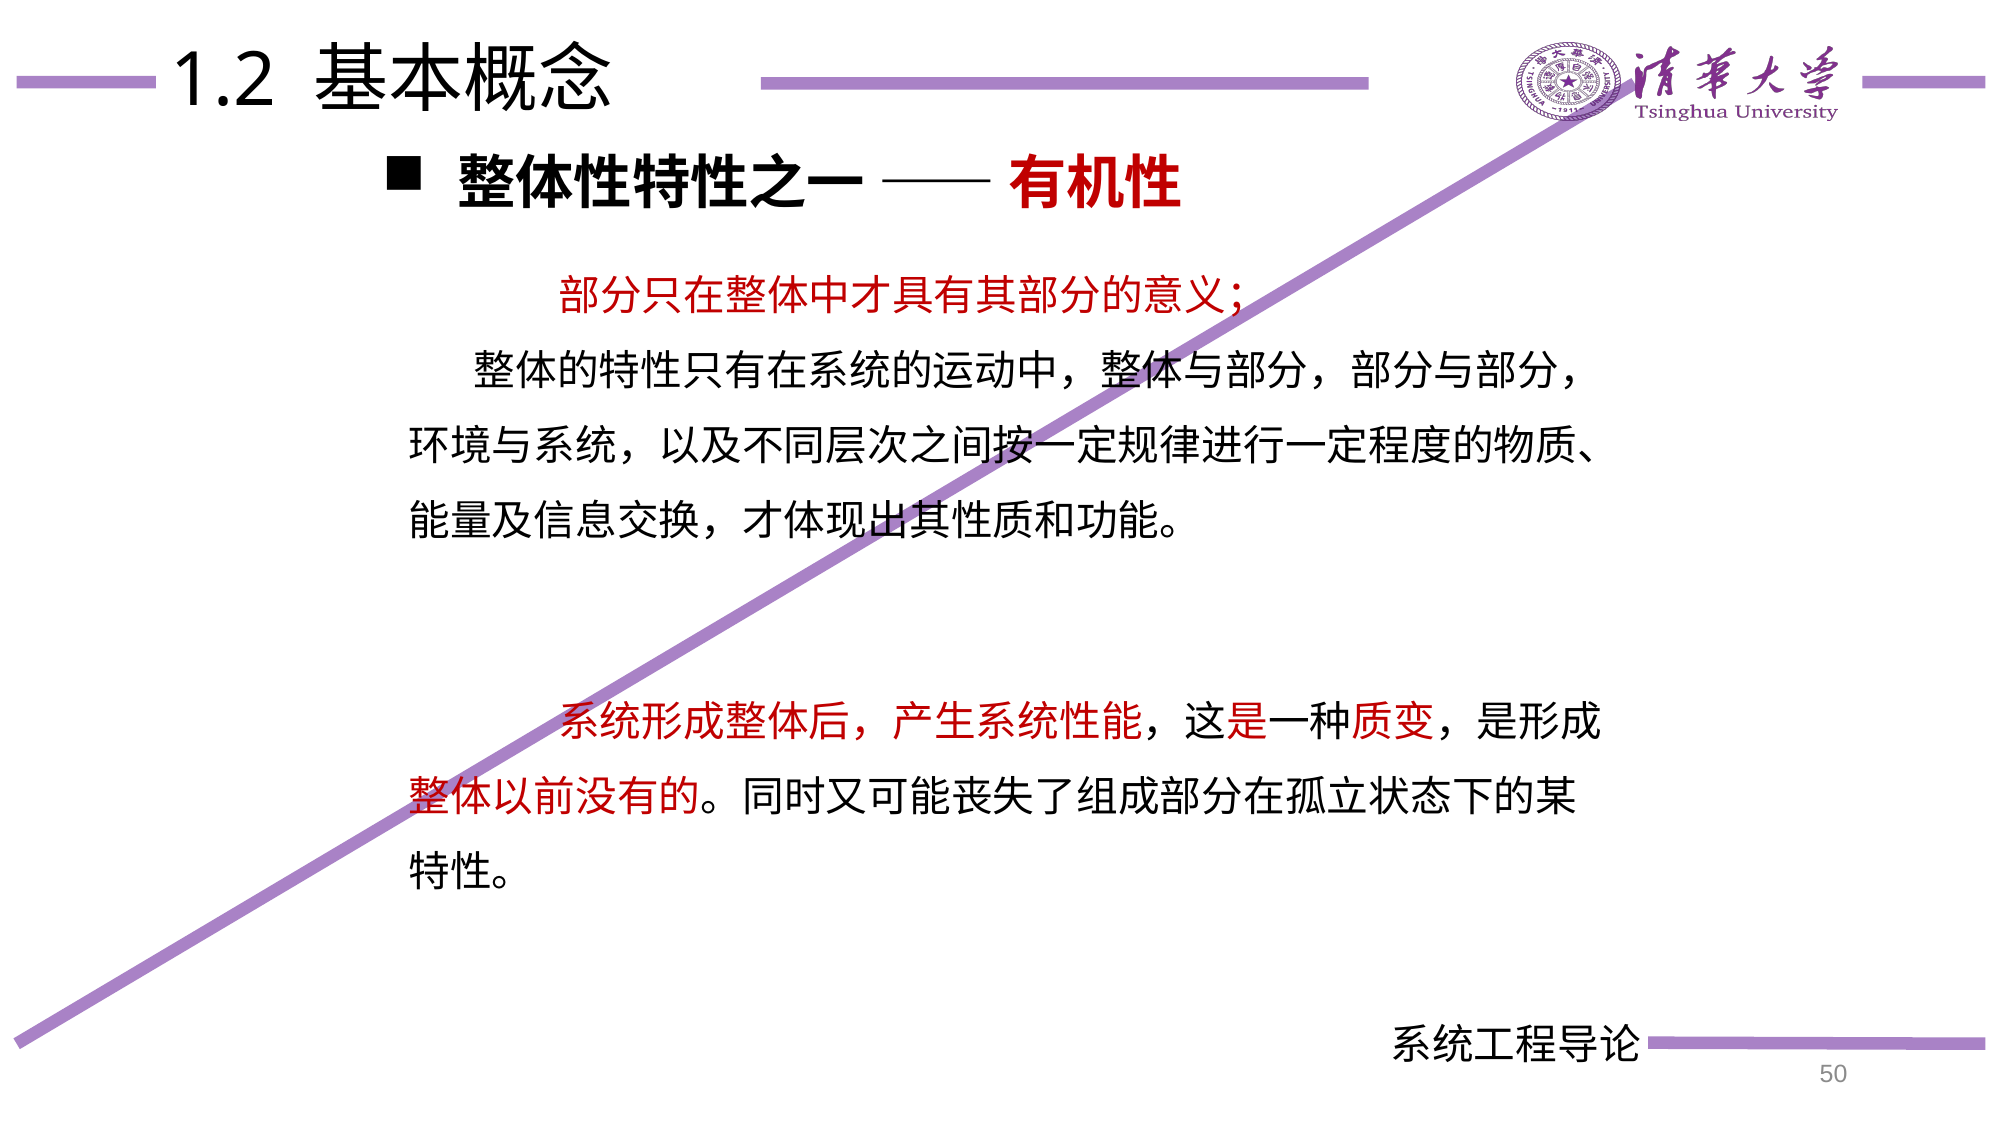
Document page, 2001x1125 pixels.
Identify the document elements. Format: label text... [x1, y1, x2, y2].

title 1.2 基本概念 [155, 0, 1881, 190]
text_box 部分只在整体中才具有其部分的意义； 整体的特性只有在系统的运动中，整体与部分，部分与部分，环境与系统，以及不同层次之间按一定规律进行一定程度的物质、能量及信息交换，才体现出其性质和功能。 [318, 236, 1600, 552]
text_box 系统形成整体后，产生系统性能，这是一种质变，是形成整体以前没有的。同时又可能丧失了组成部分在孤立状态下的某特性。 [318, 662, 1625, 903]
text_box 整体性特性之一 —— 有机性 [367, 145, 1198, 224]
slide_number 50 [1412, 1042, 1863, 1103]
